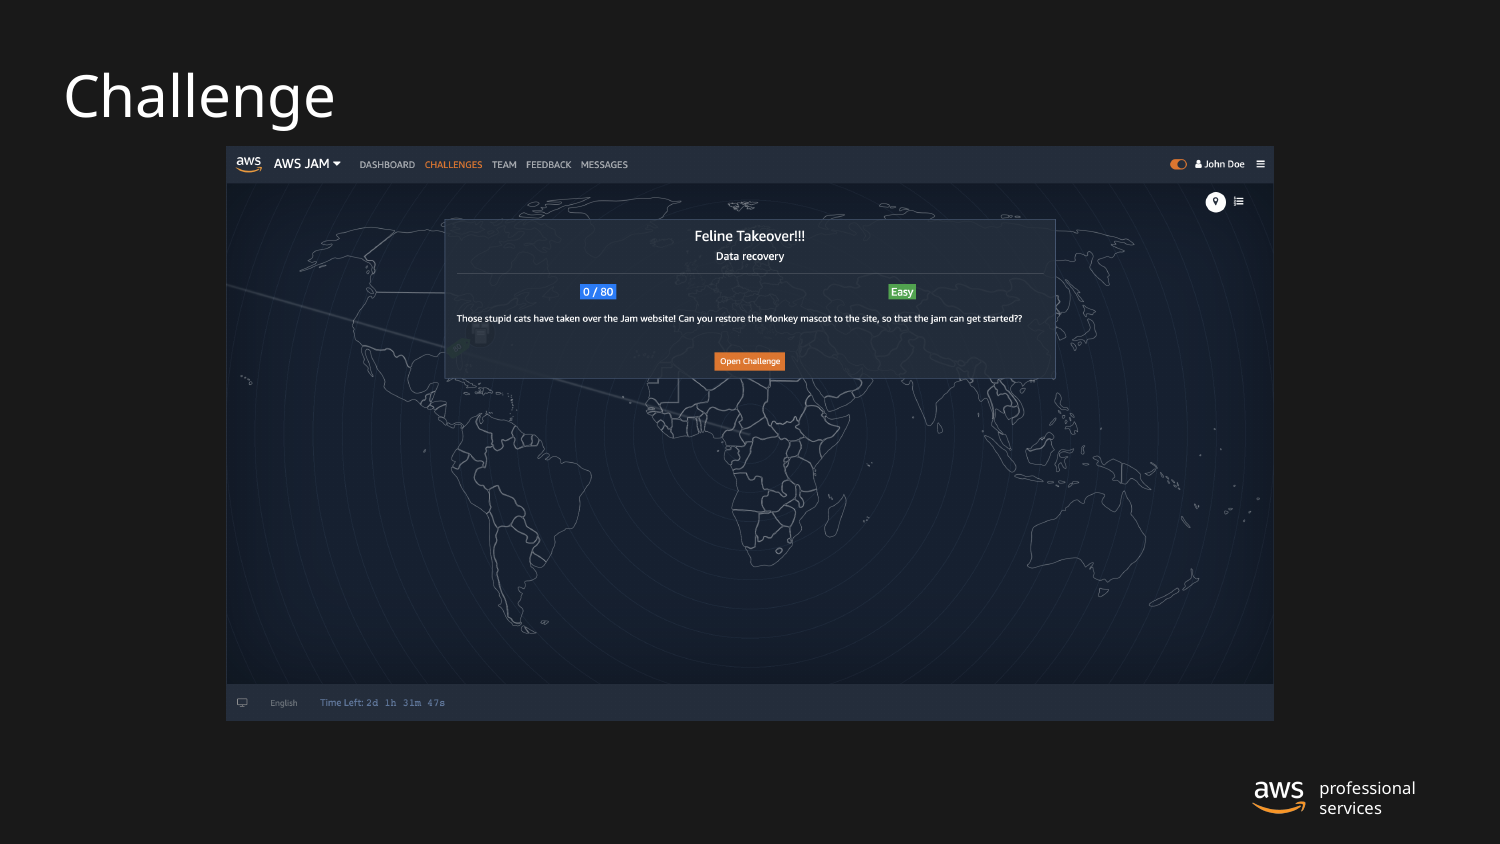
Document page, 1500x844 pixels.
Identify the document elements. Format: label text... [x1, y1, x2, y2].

picture [225, 146, 1275, 721]
title Challenge [33, 35, 1467, 147]
picture [1227, 767, 1331, 829]
